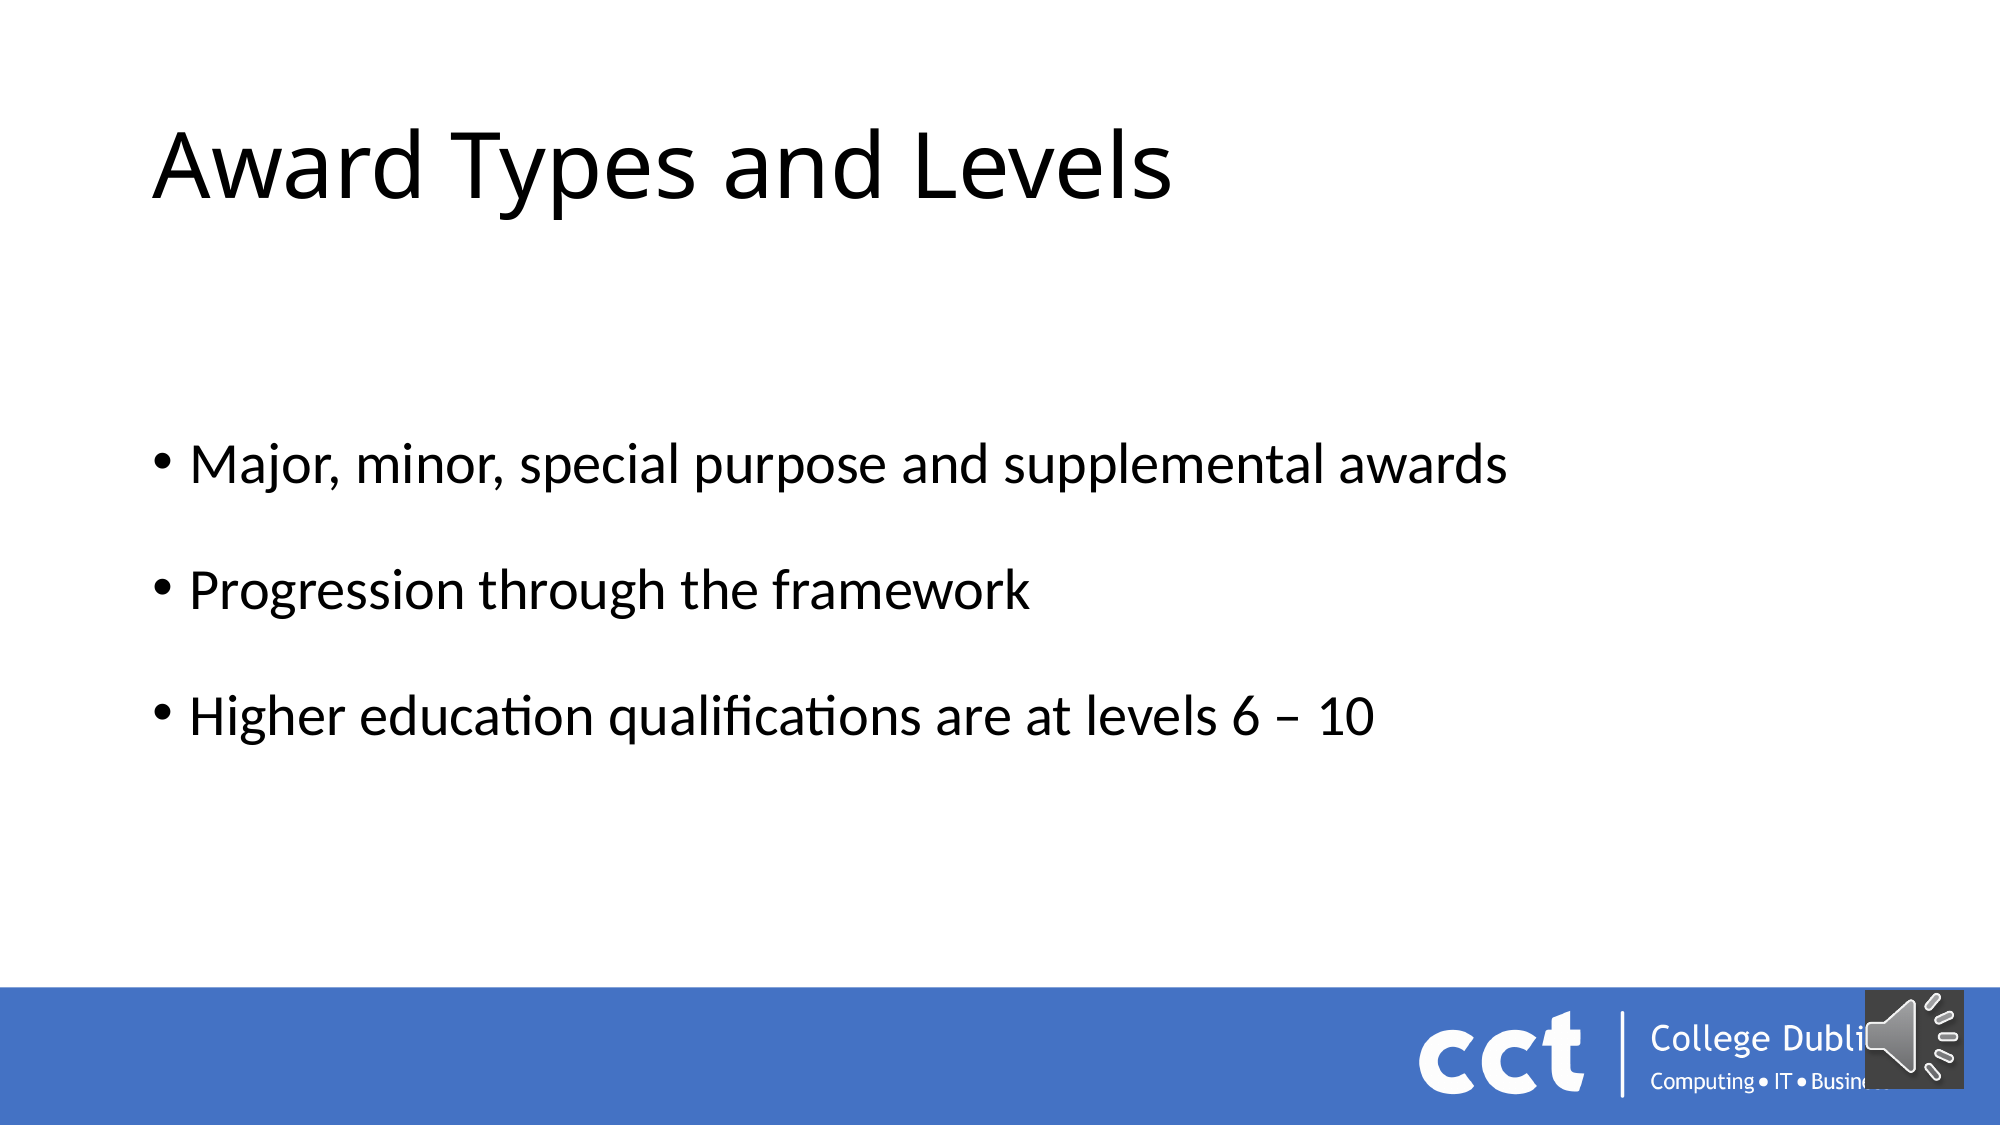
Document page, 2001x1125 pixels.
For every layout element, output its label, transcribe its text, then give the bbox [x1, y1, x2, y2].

picture [1419, 963, 1965, 1101]
title Award Types and Levels [137, 59, 1863, 278]
text_box [0, 986, 2000, 1125]
list Major, minor, special purpose and supplemental awards Progression through the framework Higher education qualifications are at levels 6 – 10 [137, 299, 1863, 964]
